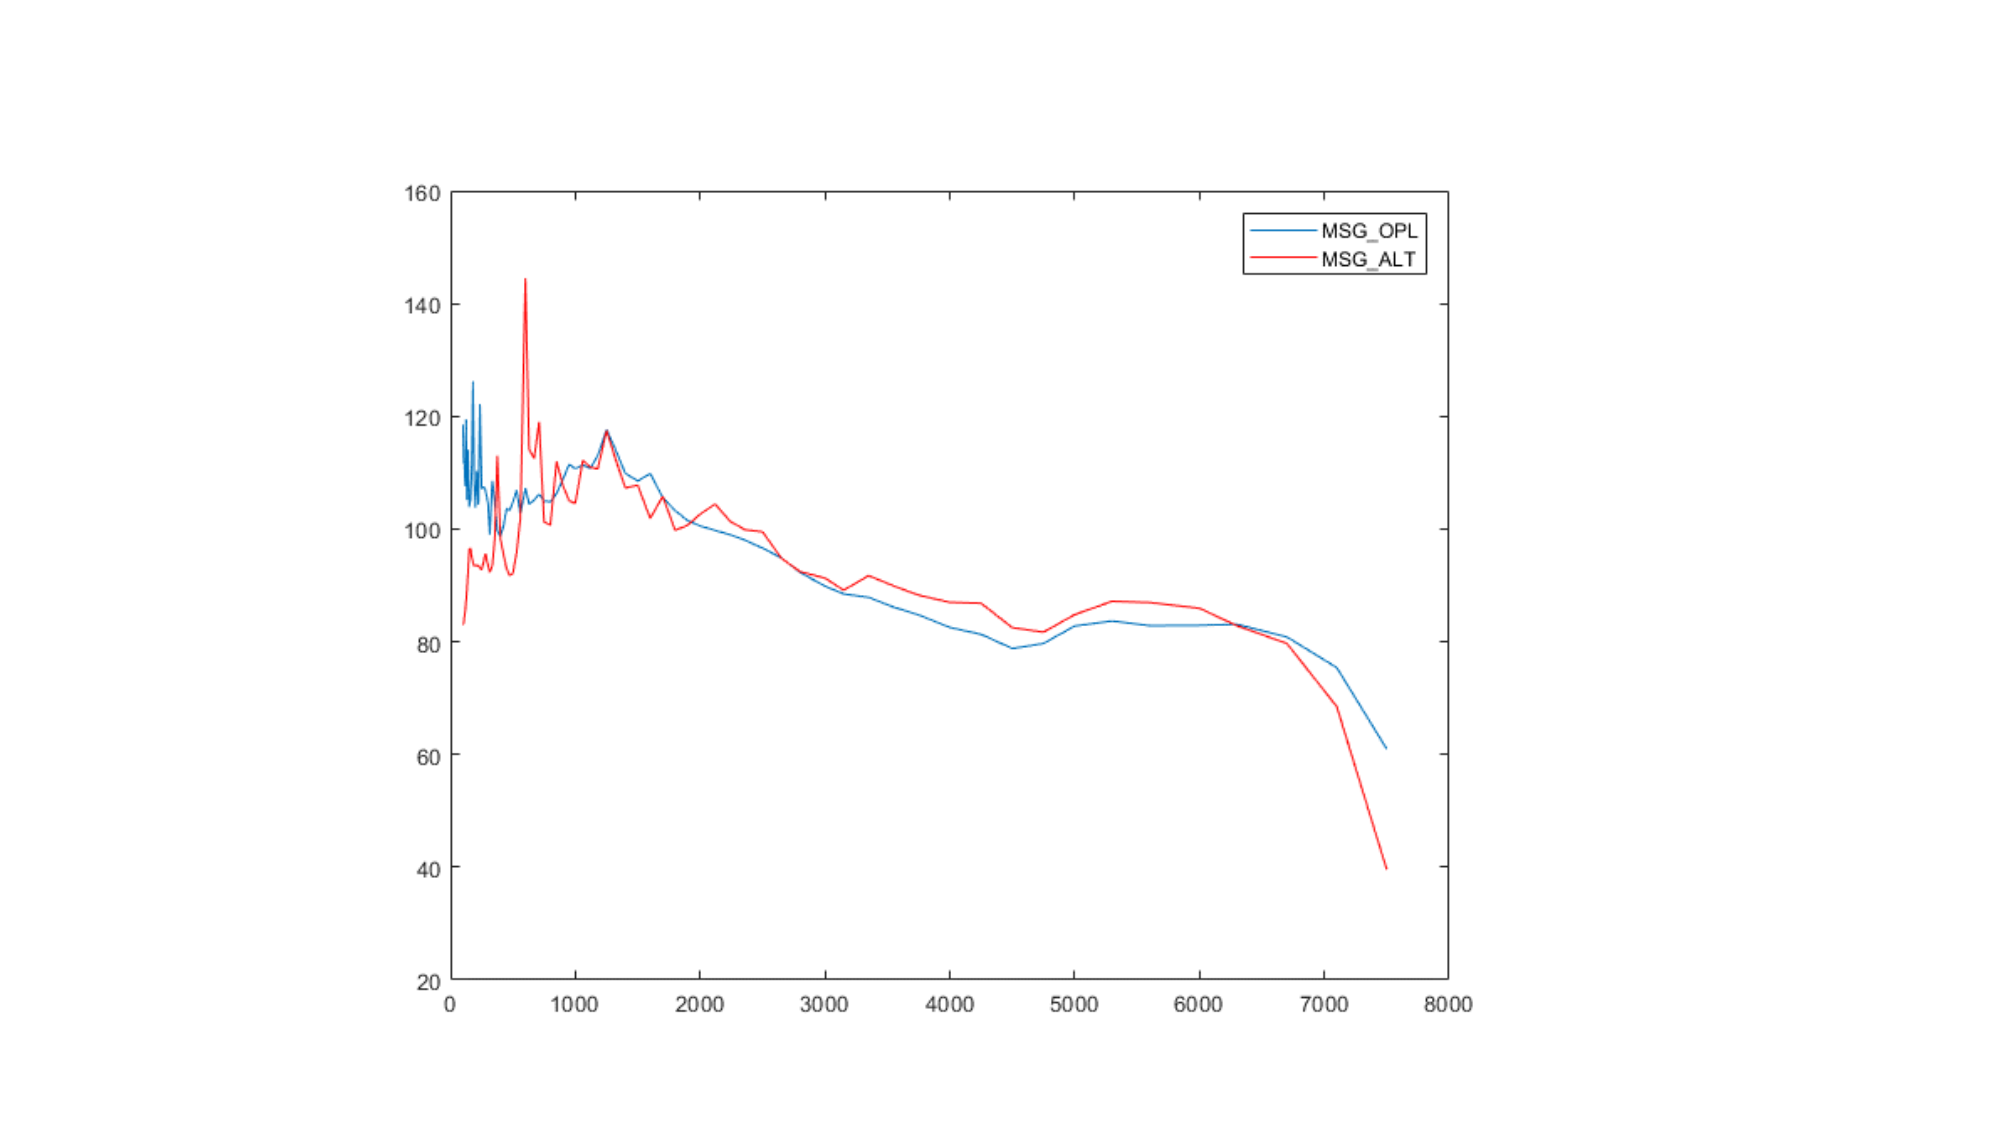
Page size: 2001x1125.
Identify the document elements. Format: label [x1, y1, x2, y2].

list [283, 119, 1573, 1086]
